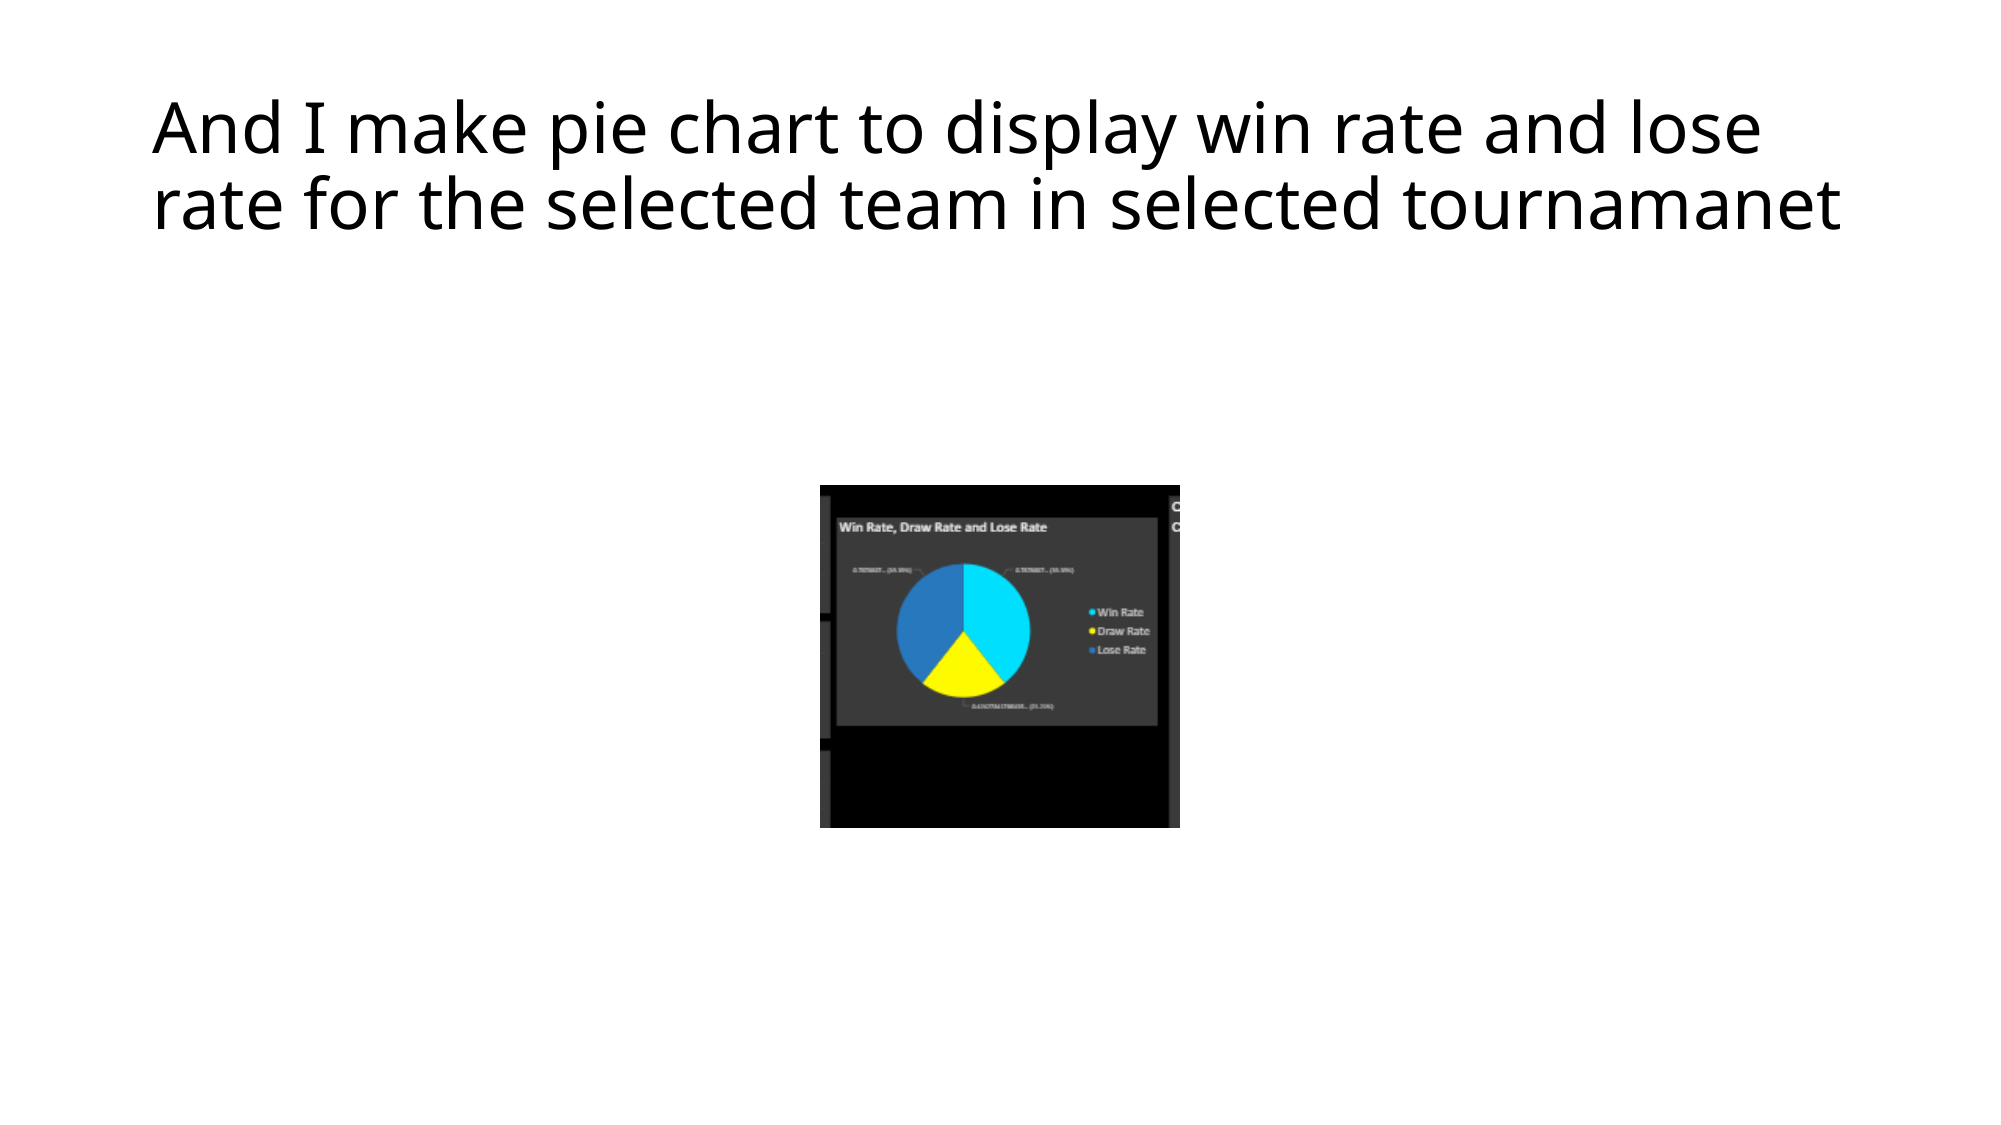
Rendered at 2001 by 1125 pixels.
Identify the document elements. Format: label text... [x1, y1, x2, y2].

title And I make pie chart to display win rate and lose rate for the selected team in selected tournamanet [137, 59, 1863, 278]
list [820, 485, 1180, 828]
